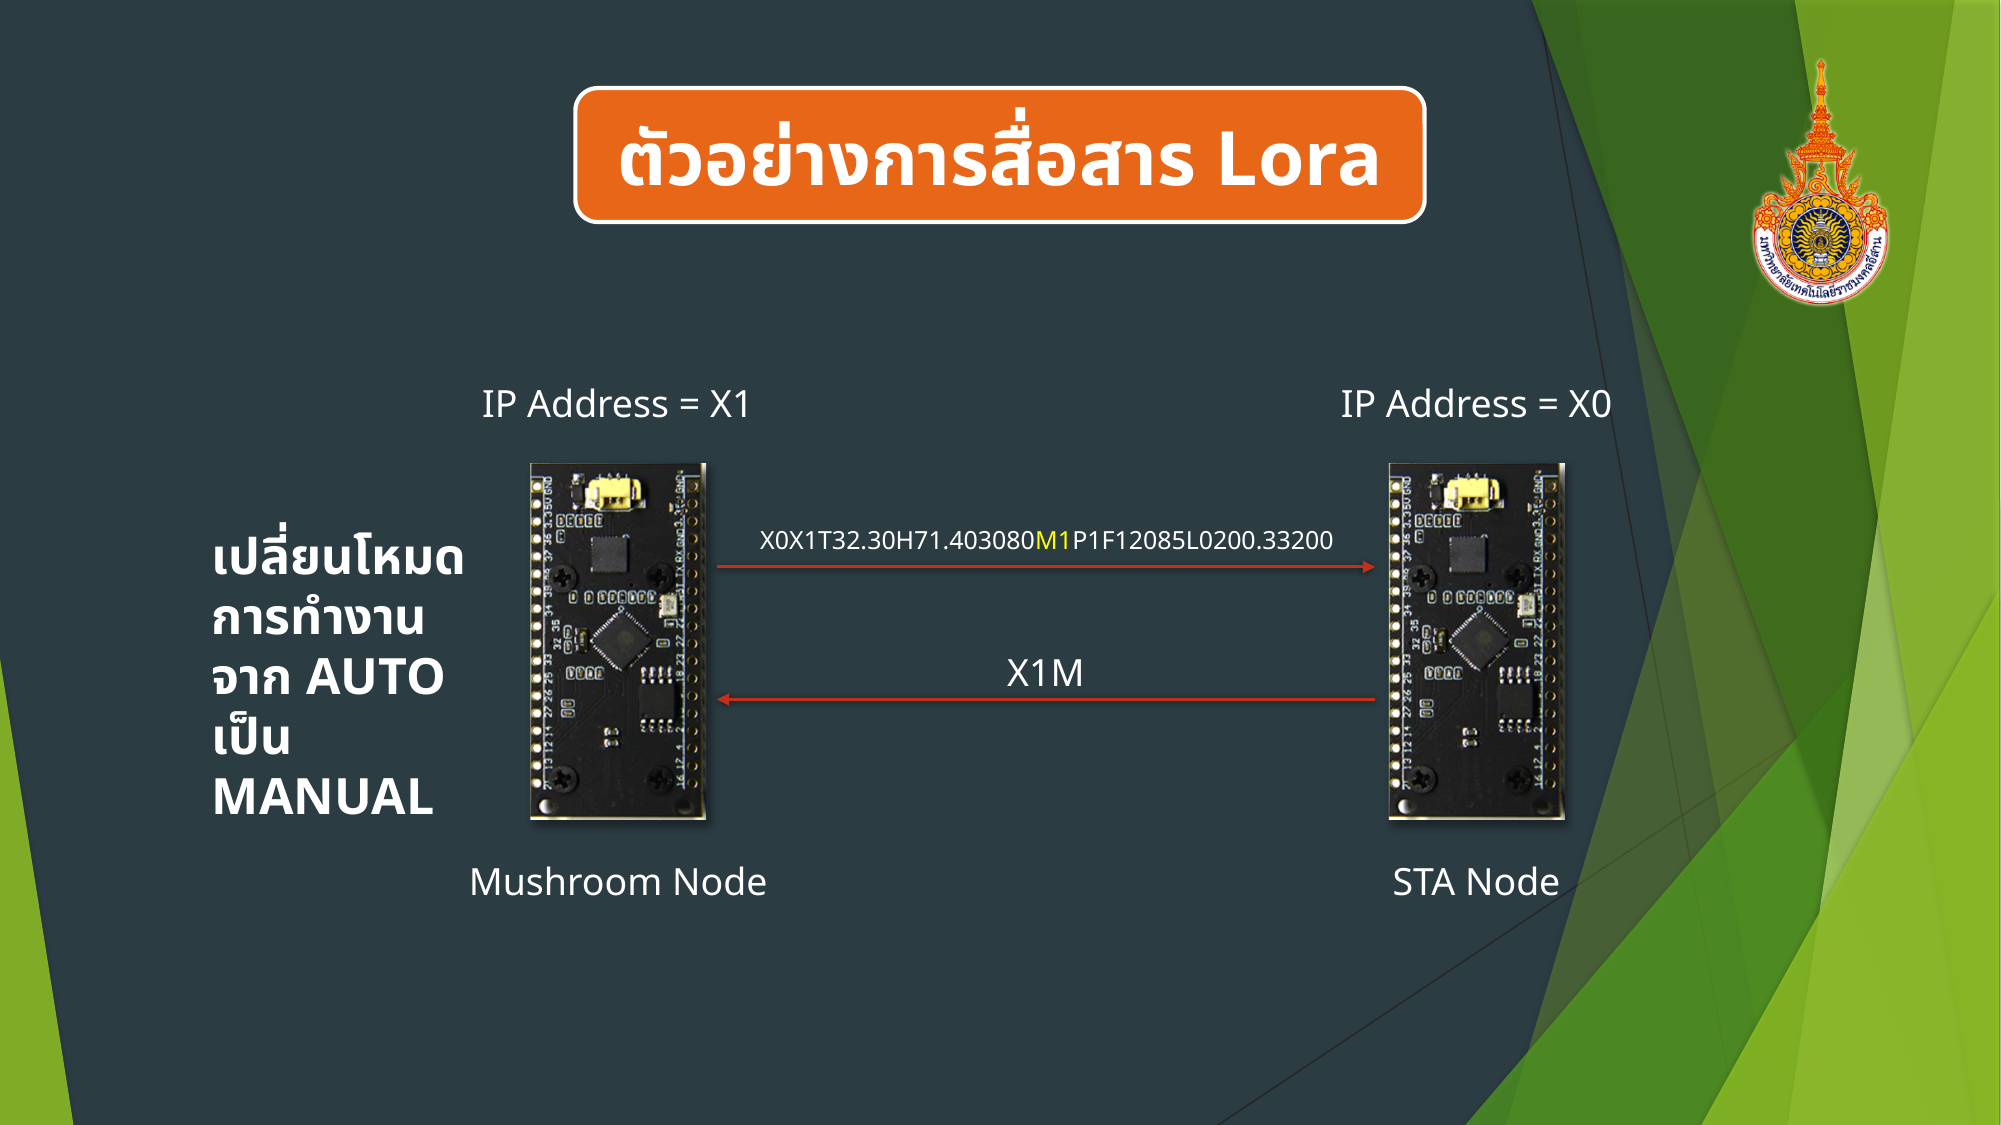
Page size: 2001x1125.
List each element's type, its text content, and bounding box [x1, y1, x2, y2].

text_box เปลี่ยนโหมดการทำงาน จาก AUTO เป็น MANUAL [197, 517, 491, 833]
text_box IP Address = X1 [467, 372, 769, 432]
picture [1388, 462, 1566, 821]
text_box STA Node [1377, 850, 1576, 910]
text_box IP Address = X0 [1326, 372, 1628, 432]
text_box Mushroom Node [454, 850, 783, 910]
picture [529, 462, 707, 821]
text_box X0X1T32.30H71.403080M1P1F12085L0200.33200 [745, 517, 1376, 562]
text_box X1M [992, 641, 1100, 698]
picture [1748, 47, 1892, 315]
text_box ตัวอย่างการสื่อสาร Lora [573, 85, 1427, 225]
